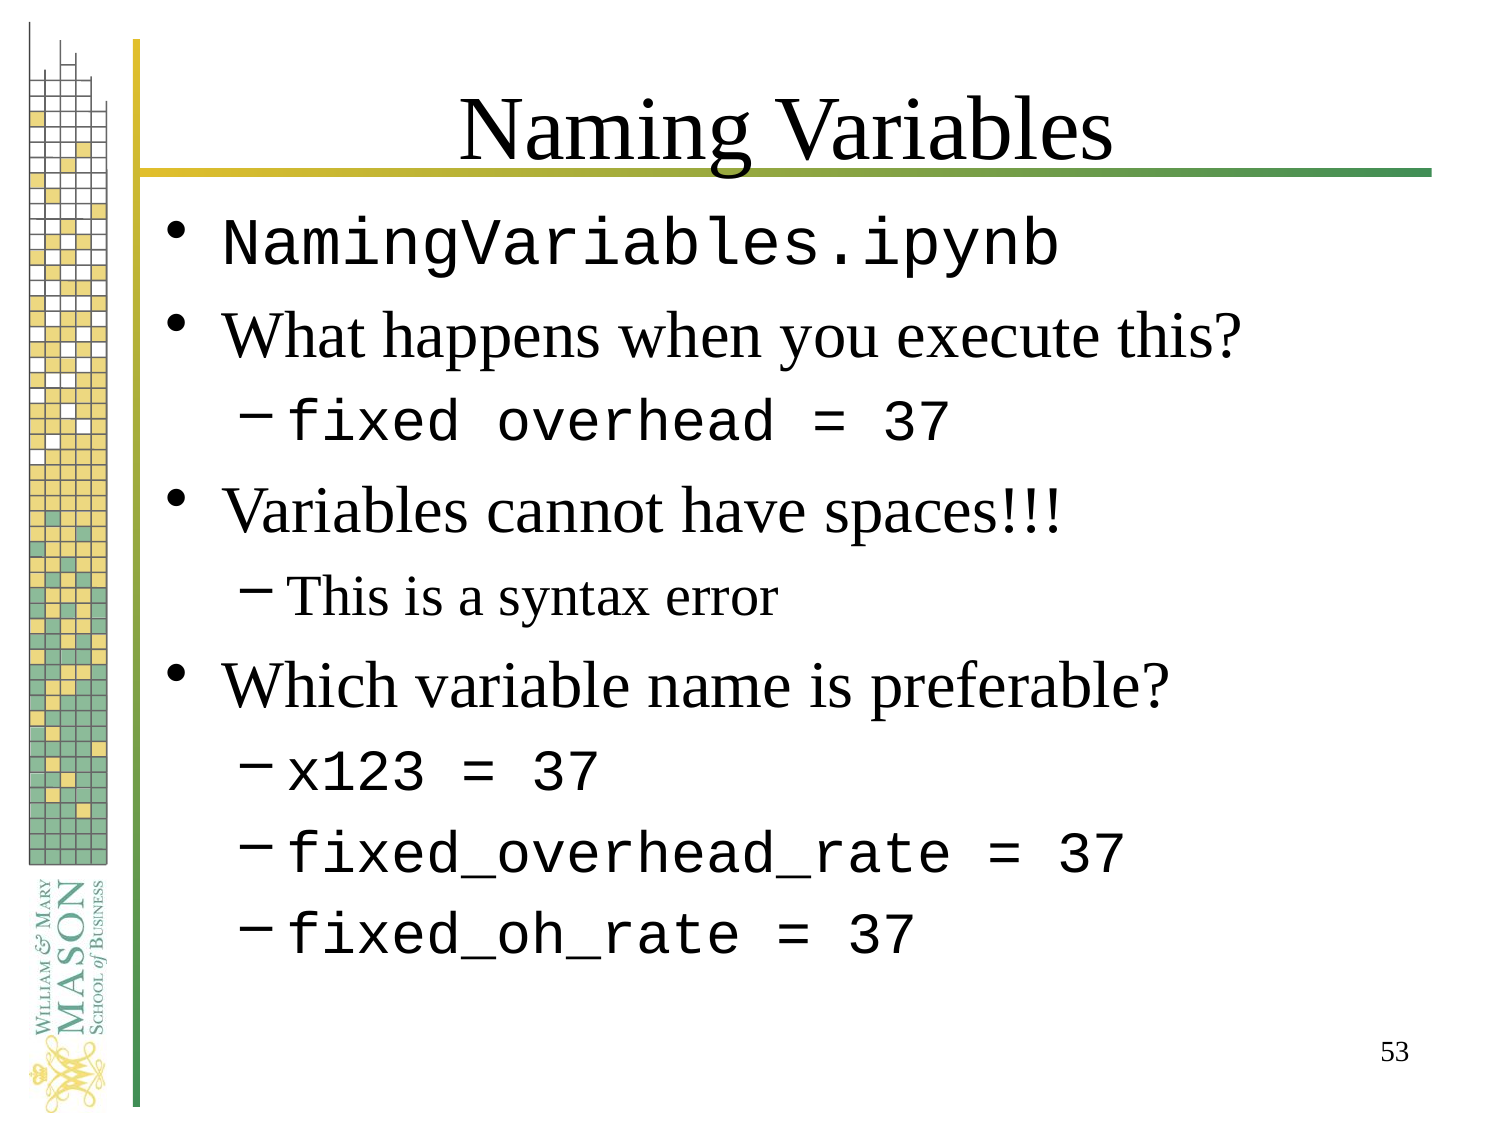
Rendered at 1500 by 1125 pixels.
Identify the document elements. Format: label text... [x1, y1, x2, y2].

table_header Description [29, 879, 107, 1113]
list NamingVariables.ipynb What happens when you execute this? fixed overhead = 37 Variables cannot have spaces!!! This is a syntax error Which variable name is preferable? x123 = 37 fixed_overhead_rate = 37 fixed_oh_rate = 37 [150, 189, 1425, 1005]
title Naming Variables [150, 45, 1425, 189]
slide_number 53 [1048, 1024, 1426, 1103]
